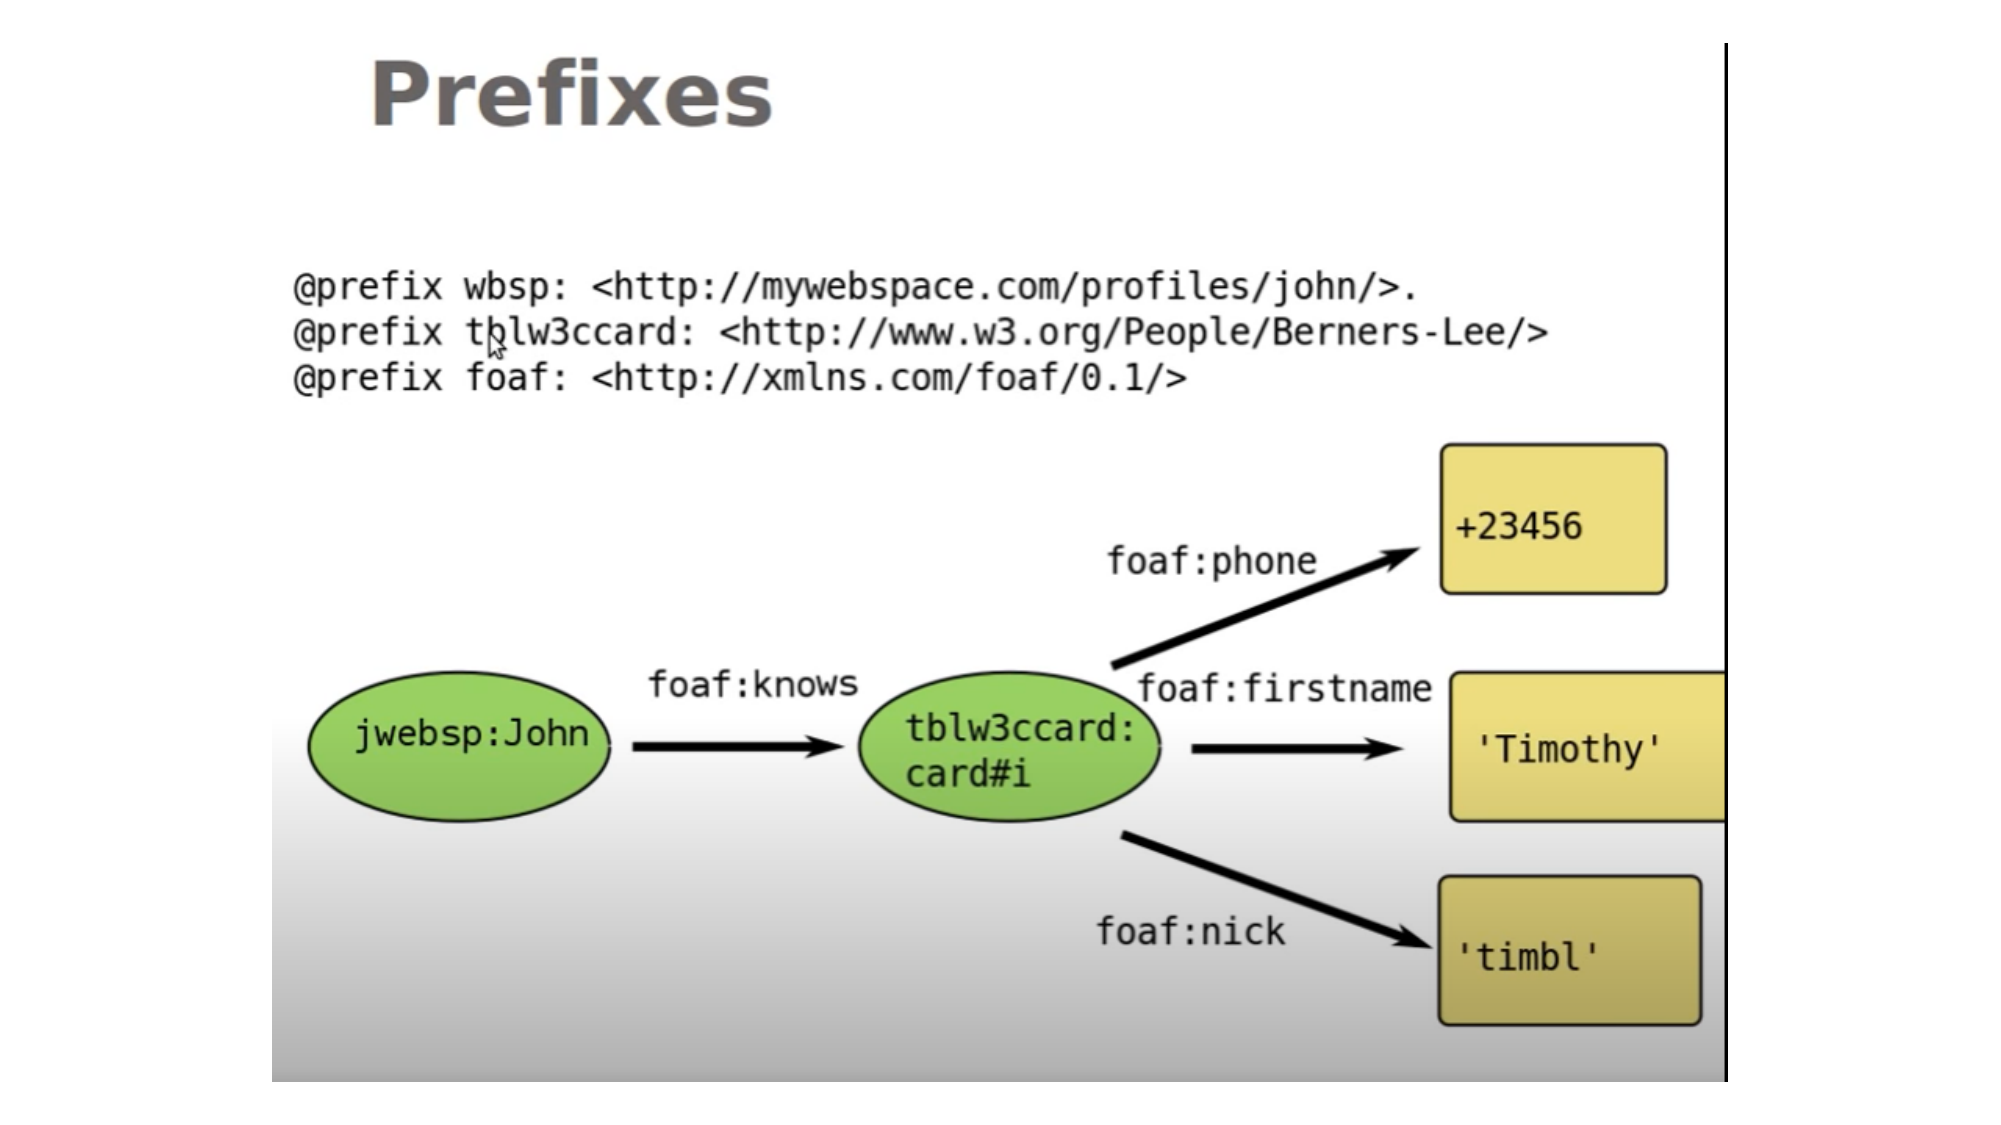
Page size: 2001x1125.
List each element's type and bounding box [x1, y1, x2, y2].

picture [272, 43, 1728, 1082]
